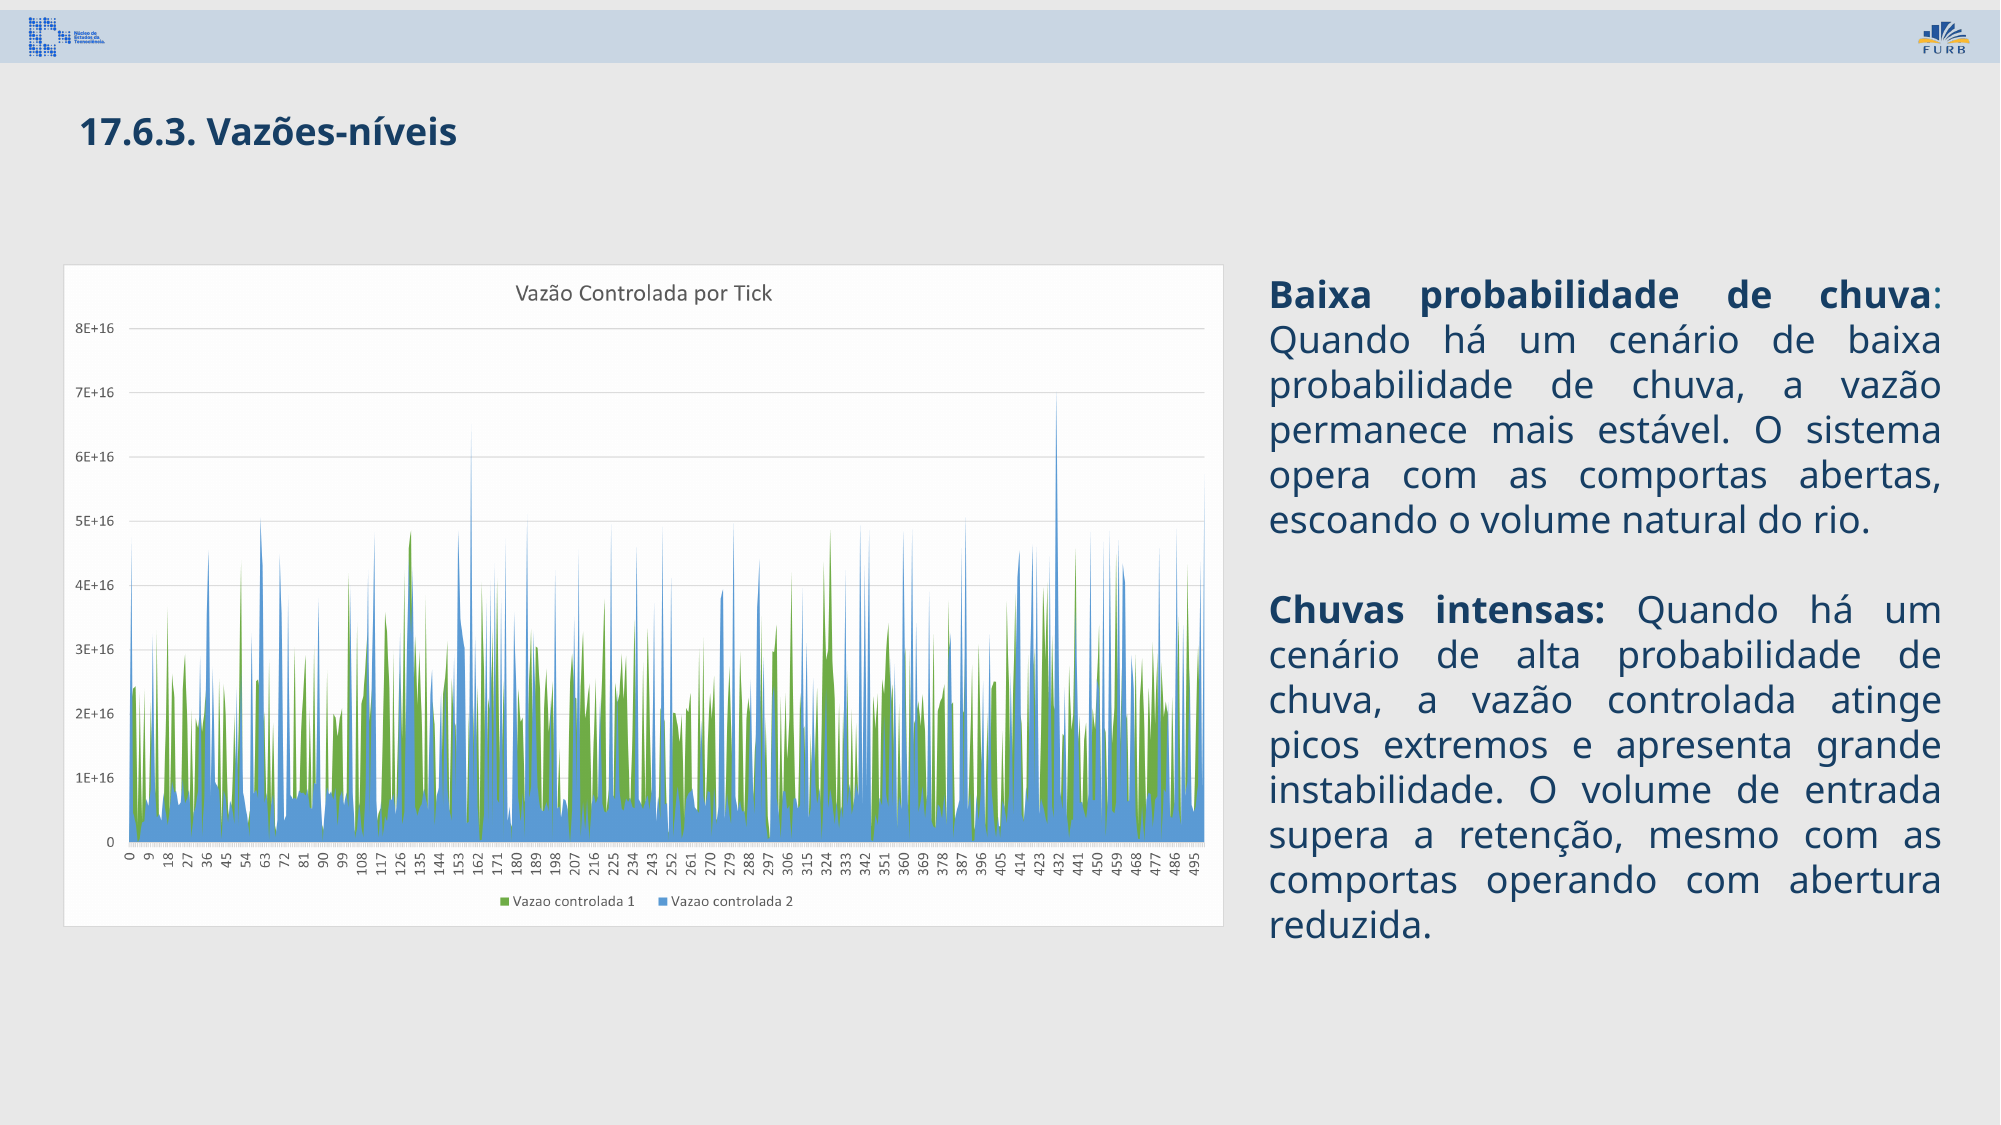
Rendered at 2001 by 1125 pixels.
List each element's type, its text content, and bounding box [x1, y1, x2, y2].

picture [63, 263, 1225, 928]
picture [0, 10, 2000, 63]
text_box Baixa probabilidade de chuva: Quando há um cenário de baixa probabilidade de chuva, a vazão permanece mais estável. O sistema opera com as comportas abertas, escoando o volume natural do rio. Chuvas intensas: Quando há um cenário de alta probabilidade de chuva, a vazão controlada atinge picos extremos e apresenta grande instabilidade. O volume de entrada supera a retenção, mesmo com as comportas operando com abertura reduzida. [1253, 263, 1958, 999]
text_box 17.6.3. Vazões-níveis [64, 100, 820, 161]
